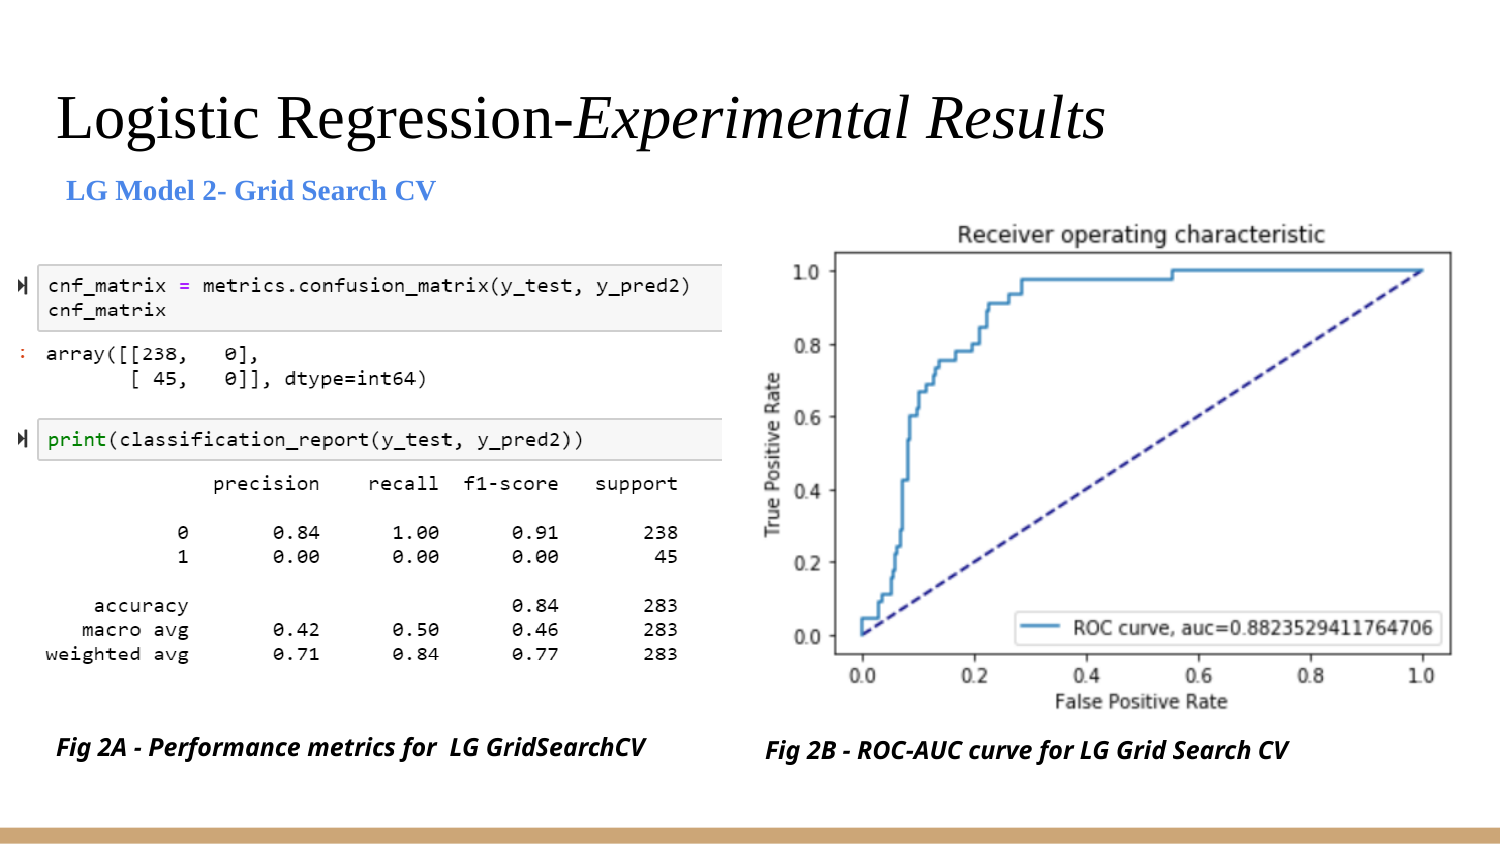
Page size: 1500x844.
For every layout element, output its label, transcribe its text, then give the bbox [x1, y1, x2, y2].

text_box Fig 2A - Performance metrics for LG GridSearchCV [41, 711, 693, 796]
text_box Fig 2B - ROC-AUC curve for LG Grid Search CV [749, 723, 1402, 799]
title Logistic Regression-Experimental Results [41, 29, 1439, 166]
picture [18, 234, 722, 695]
picture [749, 220, 1471, 716]
list LG Model 2- Grid Search CV [51, 150, 1449, 752]
